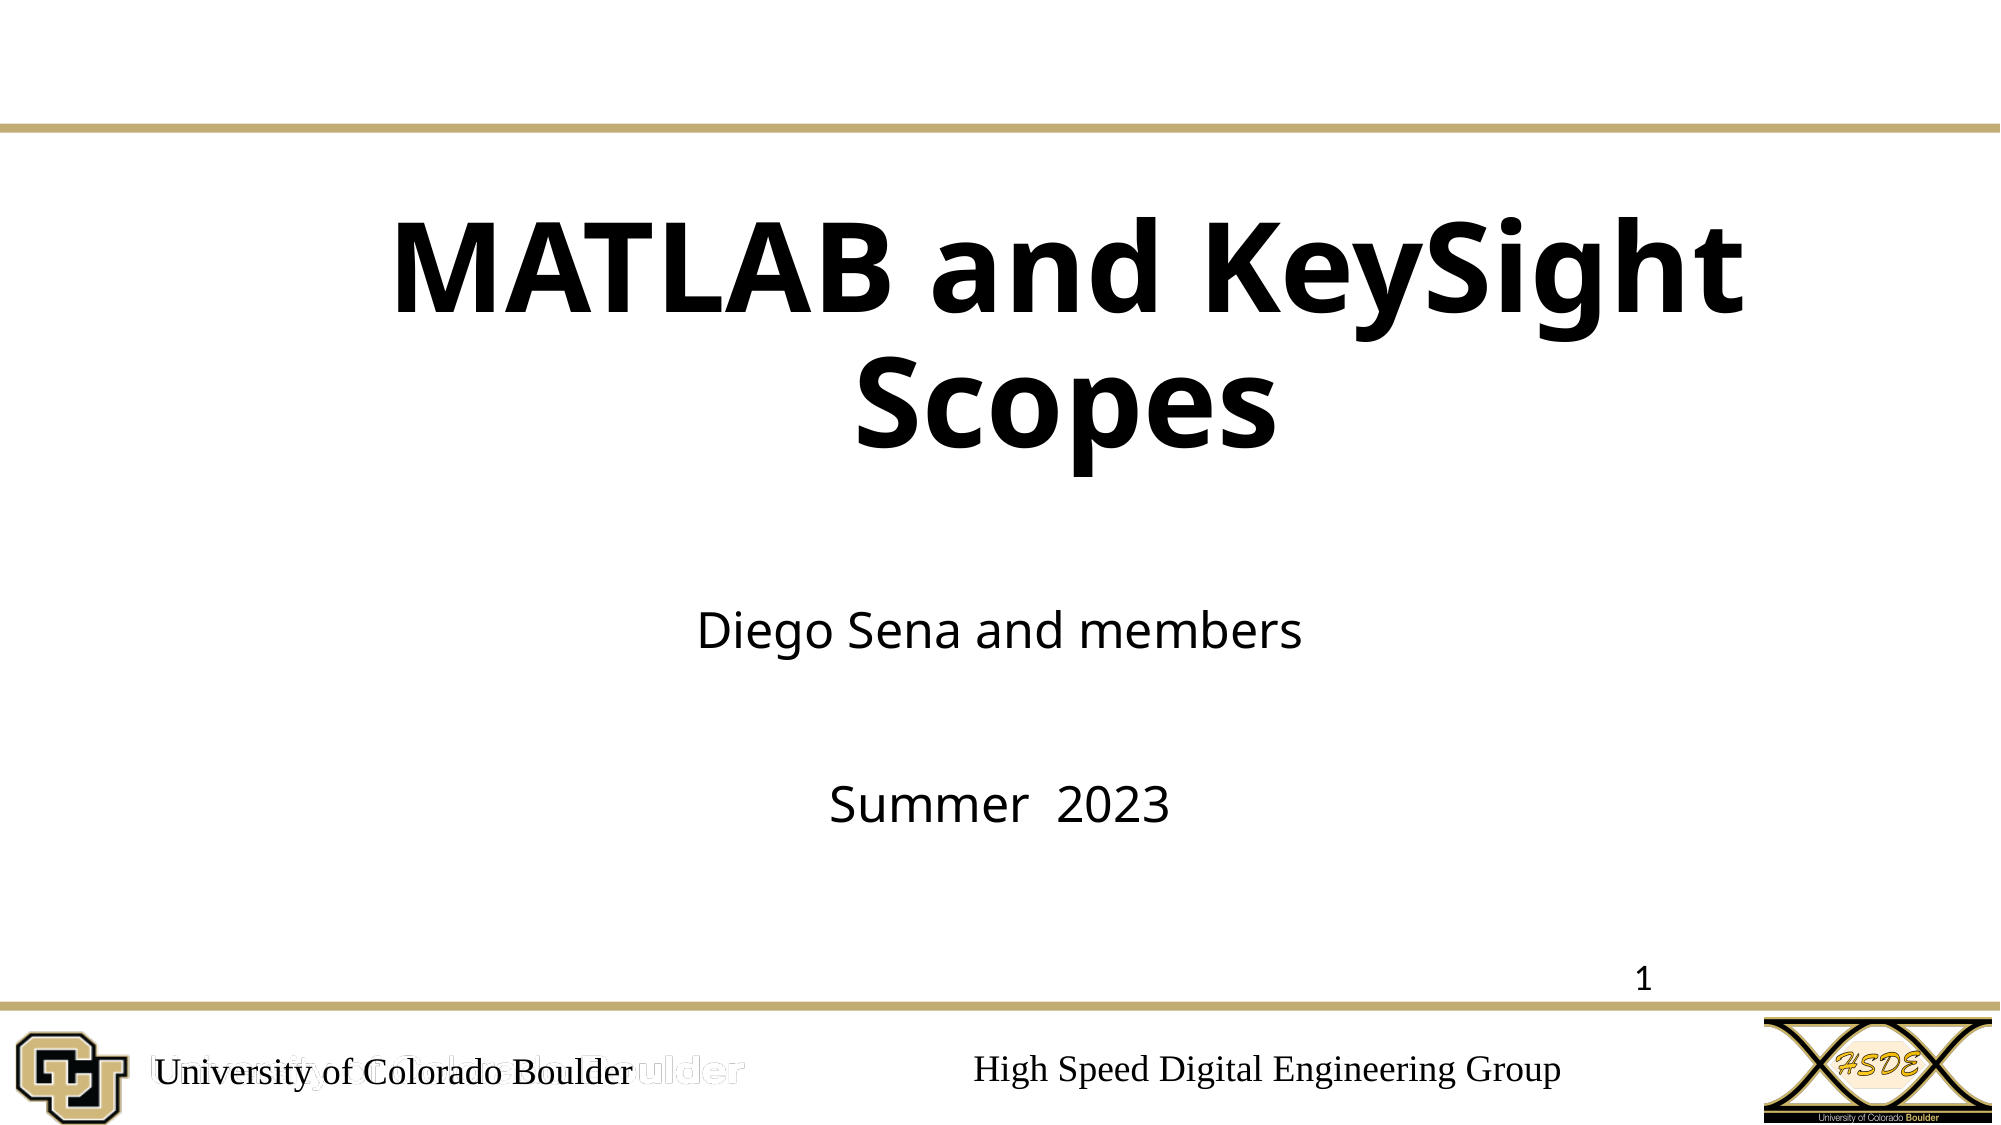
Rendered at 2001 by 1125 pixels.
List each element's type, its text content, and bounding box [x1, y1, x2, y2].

title MATLAB and KeySight Scopes [249, 184, 1885, 483]
subtitle Diego Sena and members Summer 2023 [249, 590, 1750, 863]
picture [15, 1011, 794, 1125]
picture [1764, 1017, 1992, 1123]
slide_number 1 [1618, 945, 1868, 1006]
